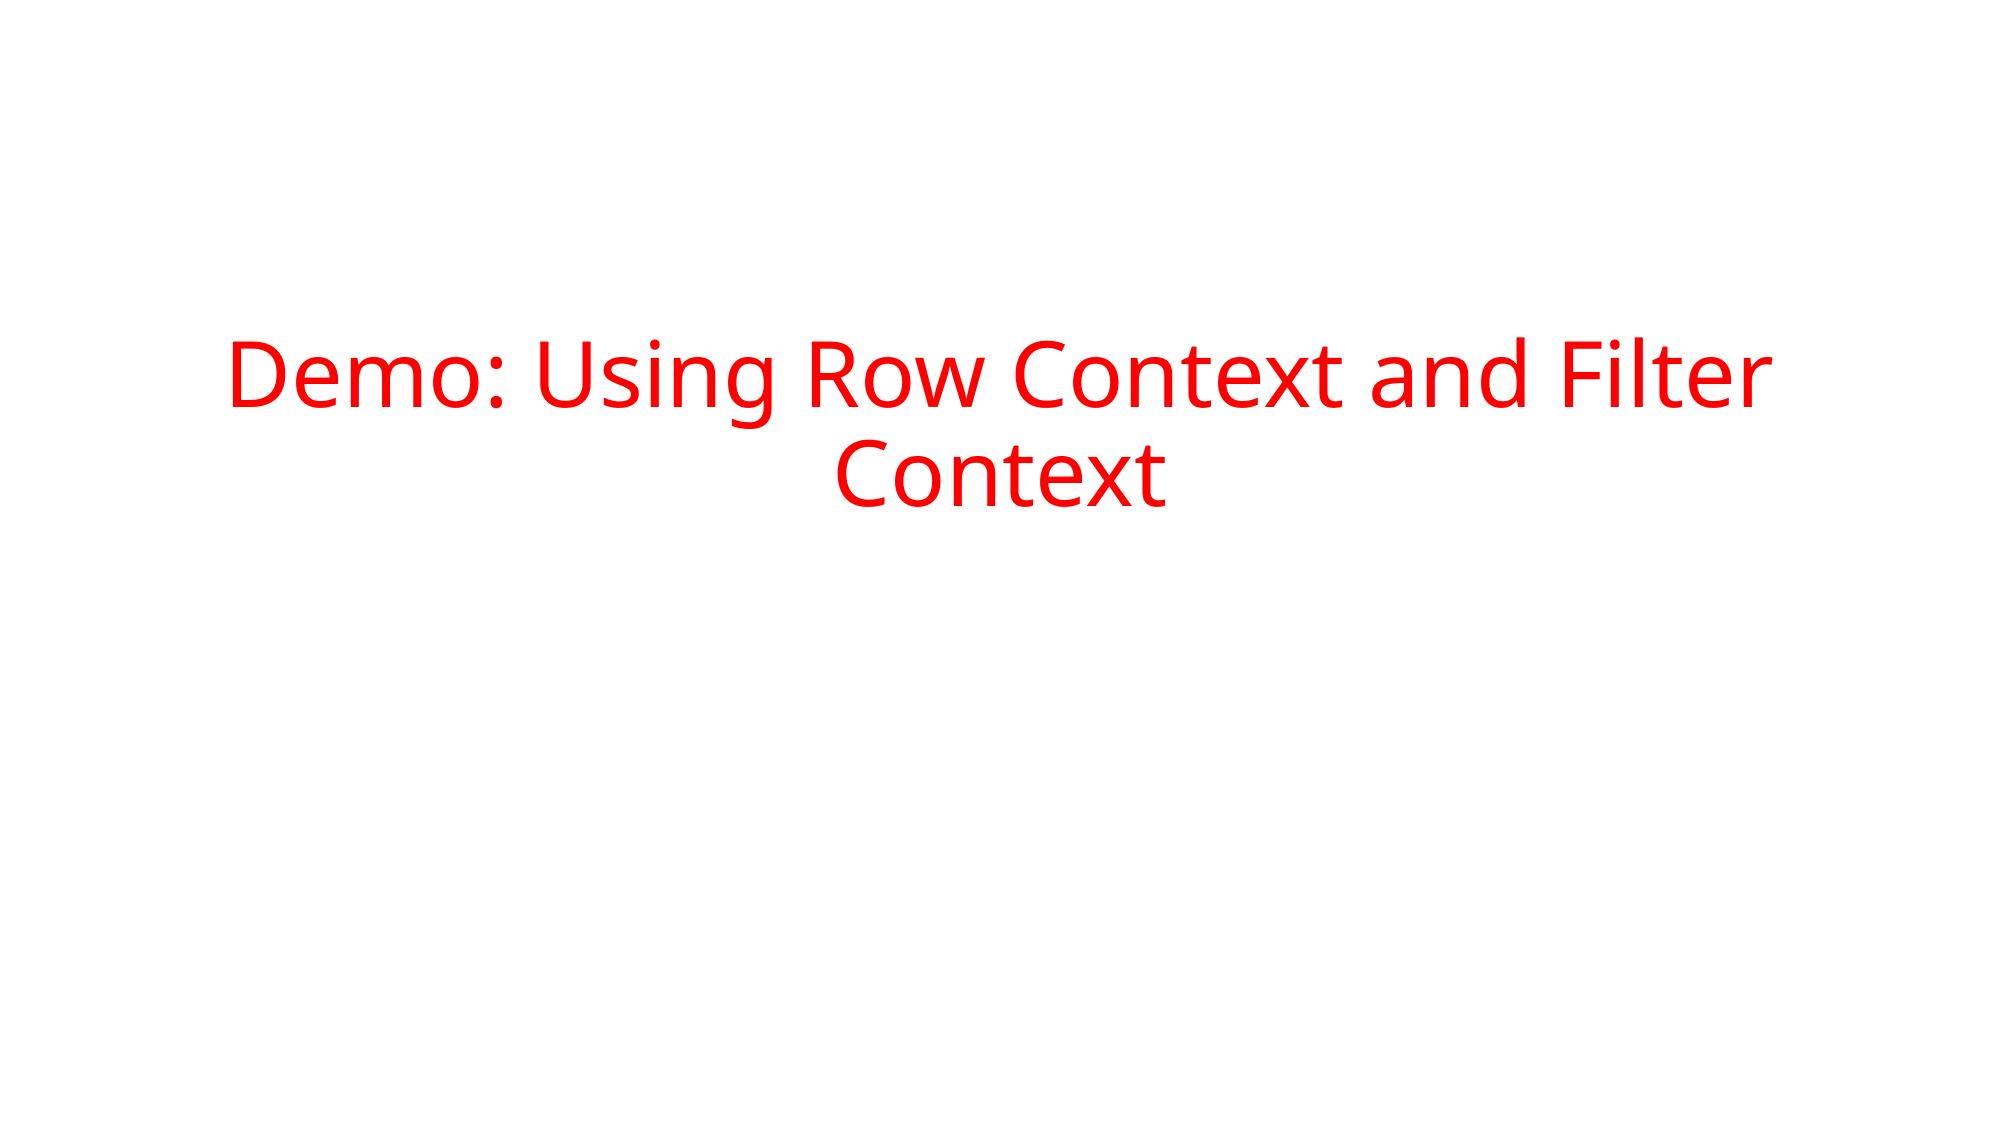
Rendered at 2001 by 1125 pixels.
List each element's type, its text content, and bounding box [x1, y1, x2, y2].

title Demo: Using Row Context and Filter Context [0, 59, 2000, 795]
